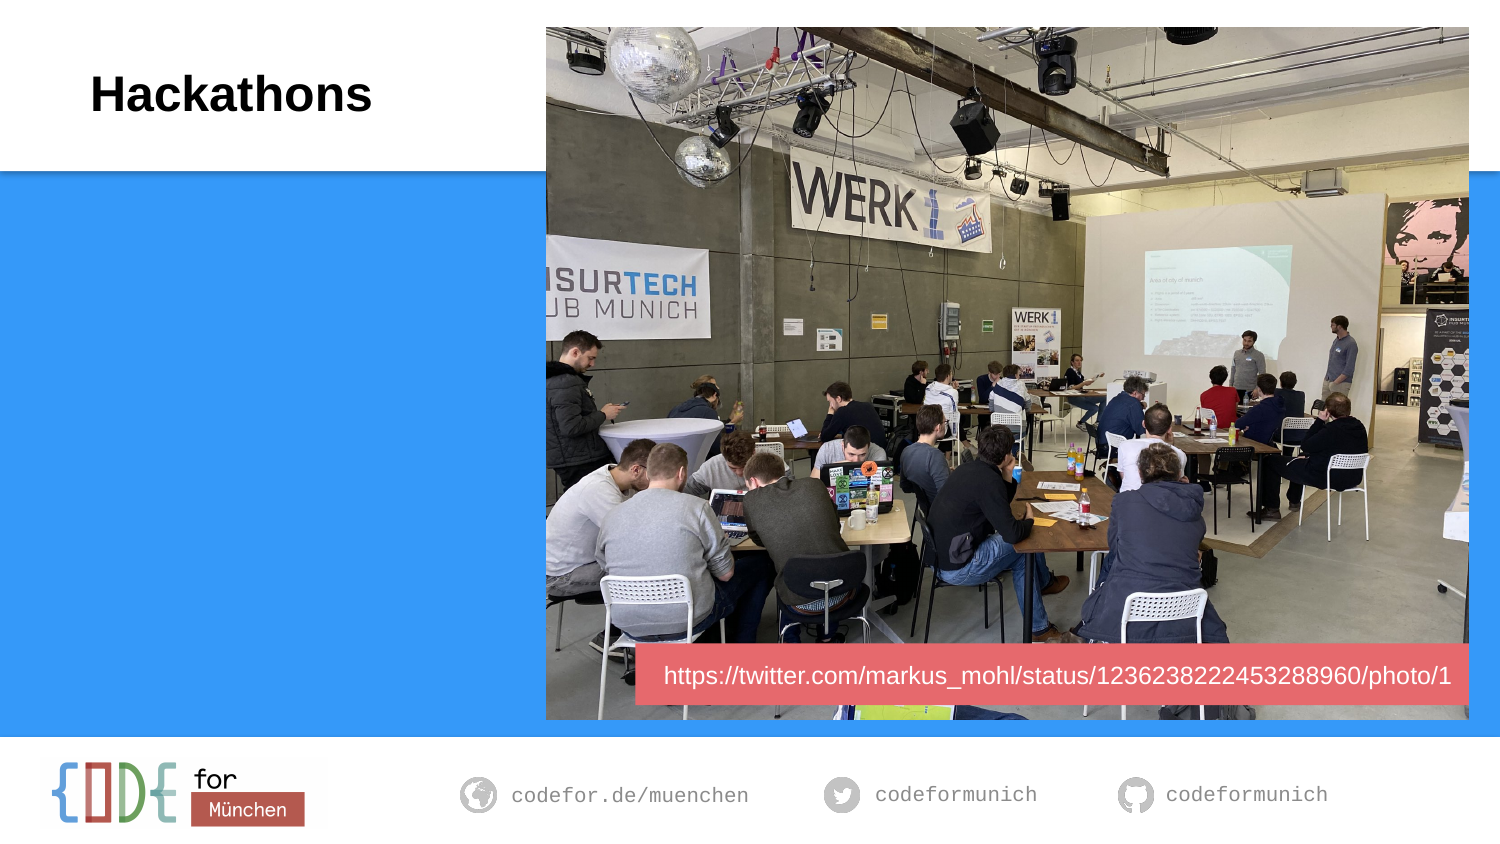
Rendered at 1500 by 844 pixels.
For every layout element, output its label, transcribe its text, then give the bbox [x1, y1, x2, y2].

picture [824, 777, 860, 813]
title Hackathons [75, 27, 543, 157]
picture [545, 26, 1470, 720]
picture [40, 757, 328, 829]
picture [1118, 777, 1154, 813]
picture [460, 777, 497, 813]
